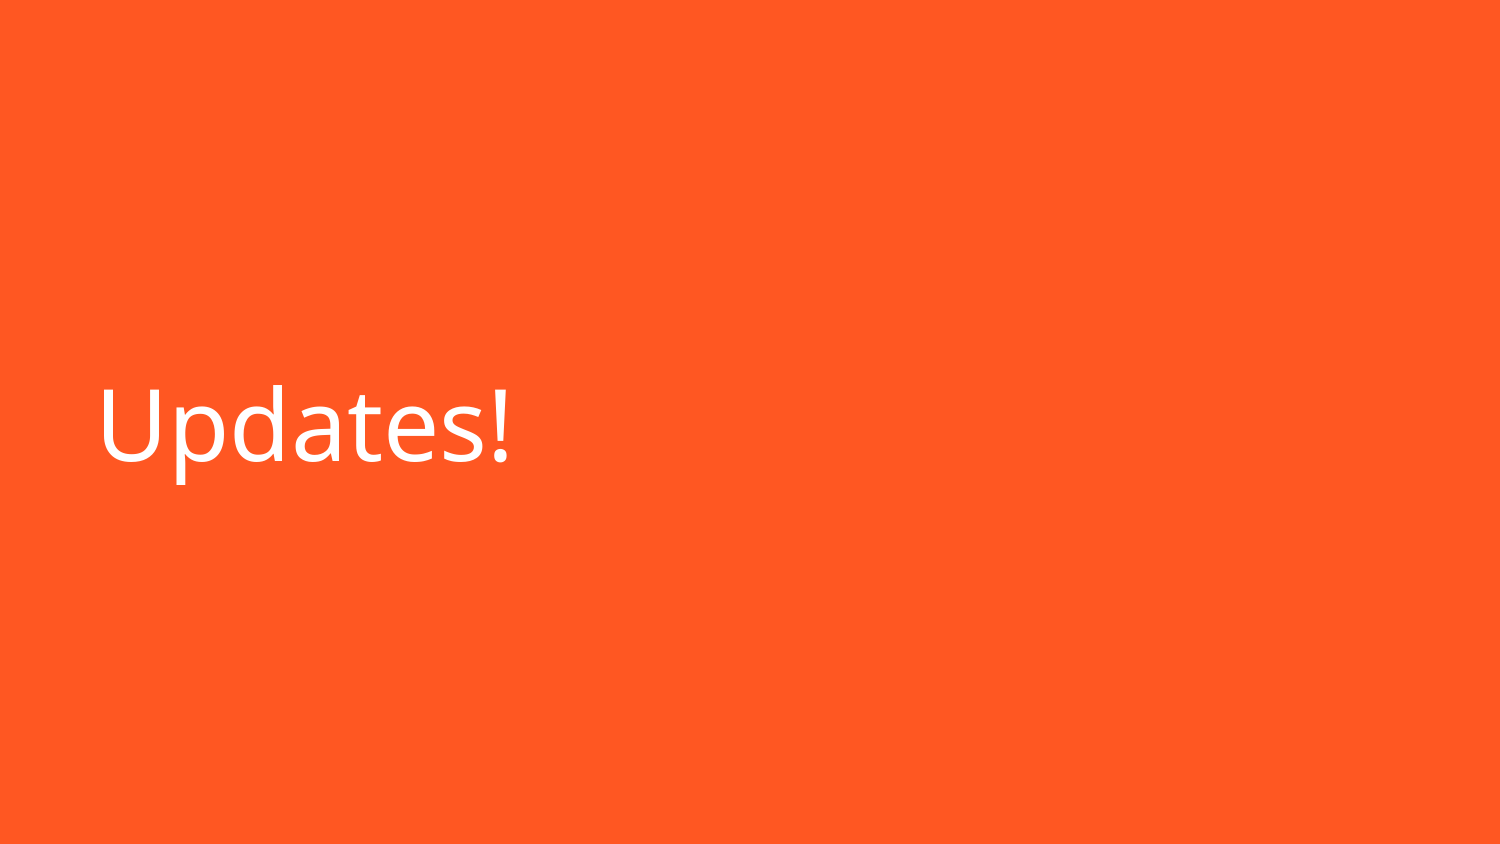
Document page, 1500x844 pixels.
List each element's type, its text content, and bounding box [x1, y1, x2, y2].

title Updates! [80, 86, 1013, 758]
